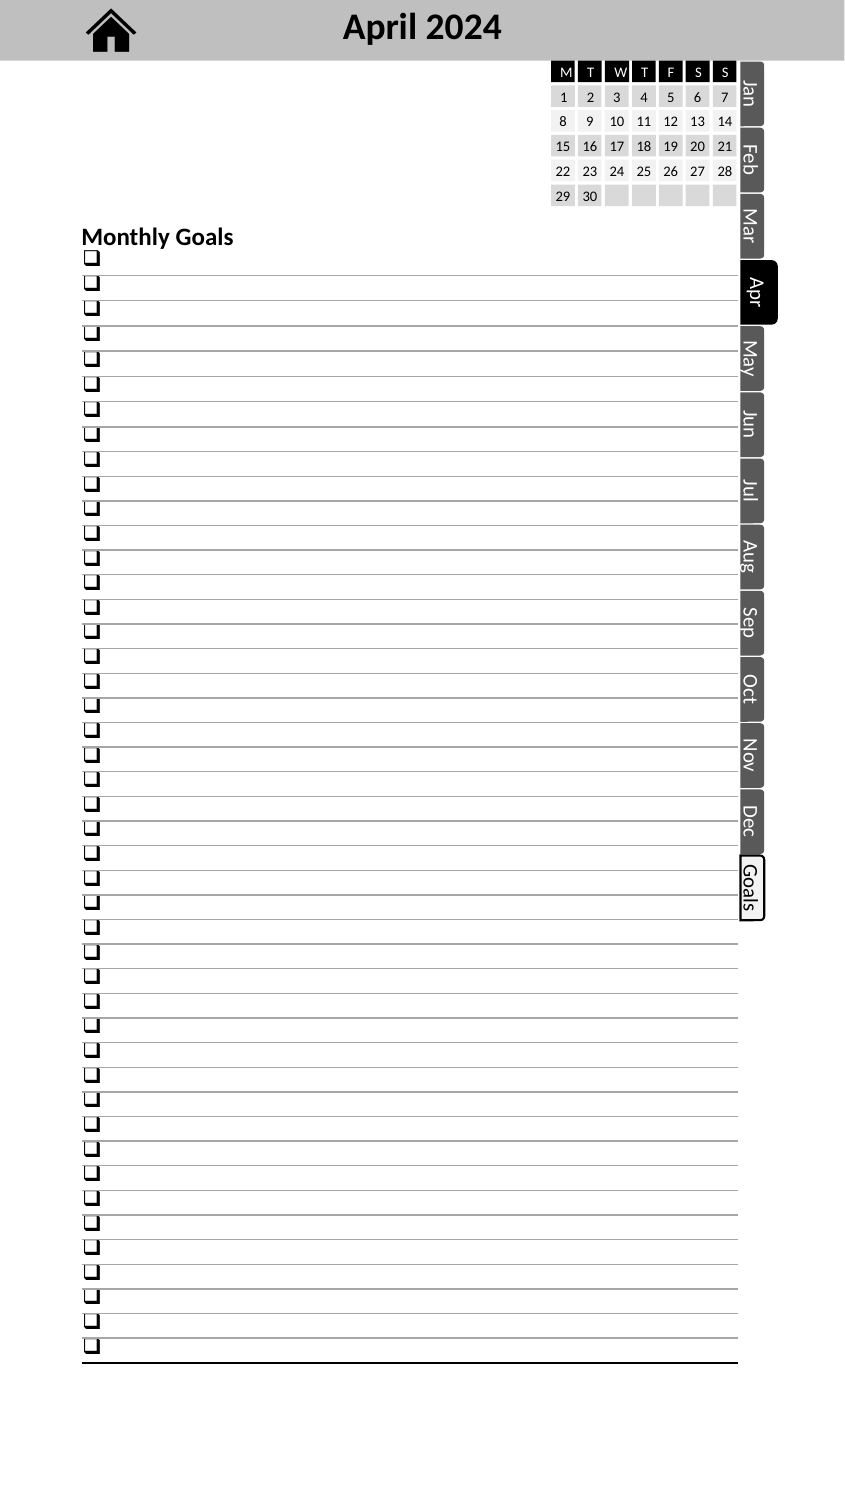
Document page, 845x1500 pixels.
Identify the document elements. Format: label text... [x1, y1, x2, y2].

text_box May [739, 325, 766, 392]
text_box Jun [739, 391, 766, 458]
text_box Mar [739, 192, 766, 258]
text_box Sep [739, 589, 766, 656]
list April 2024 [190, 0, 655, 61]
text_box Jan [739, 60, 766, 127]
text_box Apr [739, 258, 779, 326]
text_box Nov [739, 722, 766, 789]
text_box Aug [739, 523, 766, 590]
picture [82, 1, 140, 59]
text_box Oct [739, 656, 766, 722]
text_box Jul [739, 457, 766, 524]
text_box Goals [739, 854, 766, 922]
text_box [551, 60, 737, 207]
text_box Feb [739, 126, 766, 193]
text_box Dec [739, 788, 766, 855]
